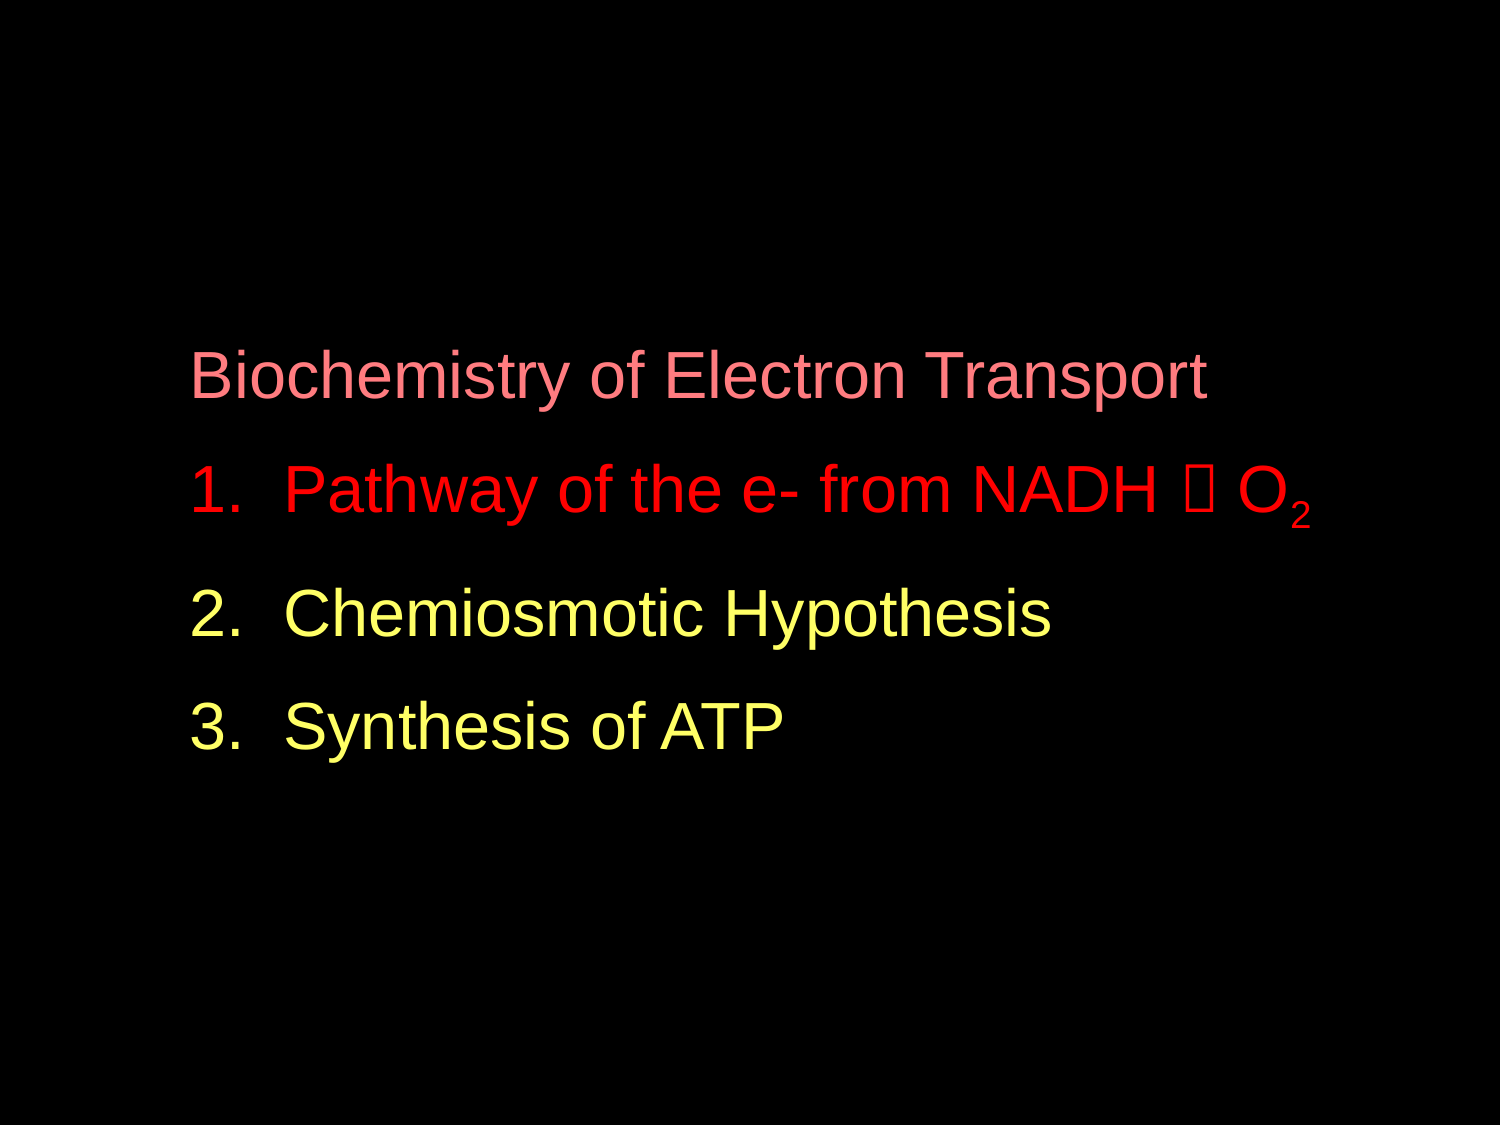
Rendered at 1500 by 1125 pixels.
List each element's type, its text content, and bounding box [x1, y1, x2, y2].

text_box Biochemistry of Electron Transport Pathway of the e- from NADH  O2 Chemiosmotic Hypothesis Synthesis of ATP [174, 324, 1400, 771]
